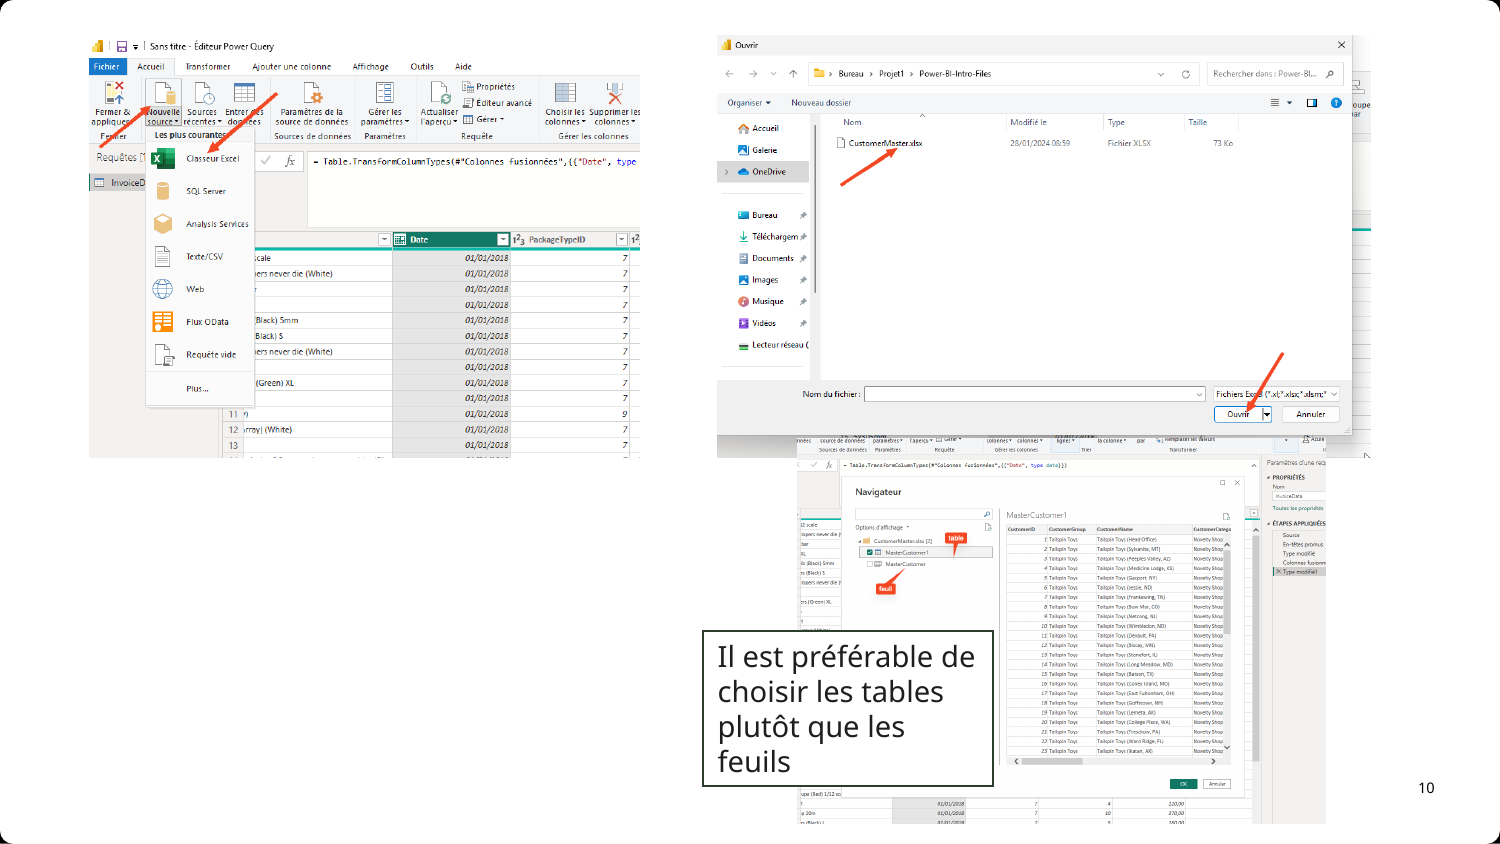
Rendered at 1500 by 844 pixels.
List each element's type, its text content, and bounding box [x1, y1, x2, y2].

picture [89, 35, 640, 458]
text_box Il est préférable de choisir les tables plutôt que les feuils [702, 630, 796, 787]
slide_number 10 [1402, 775, 1451, 801]
picture [717, 35, 1371, 824]
